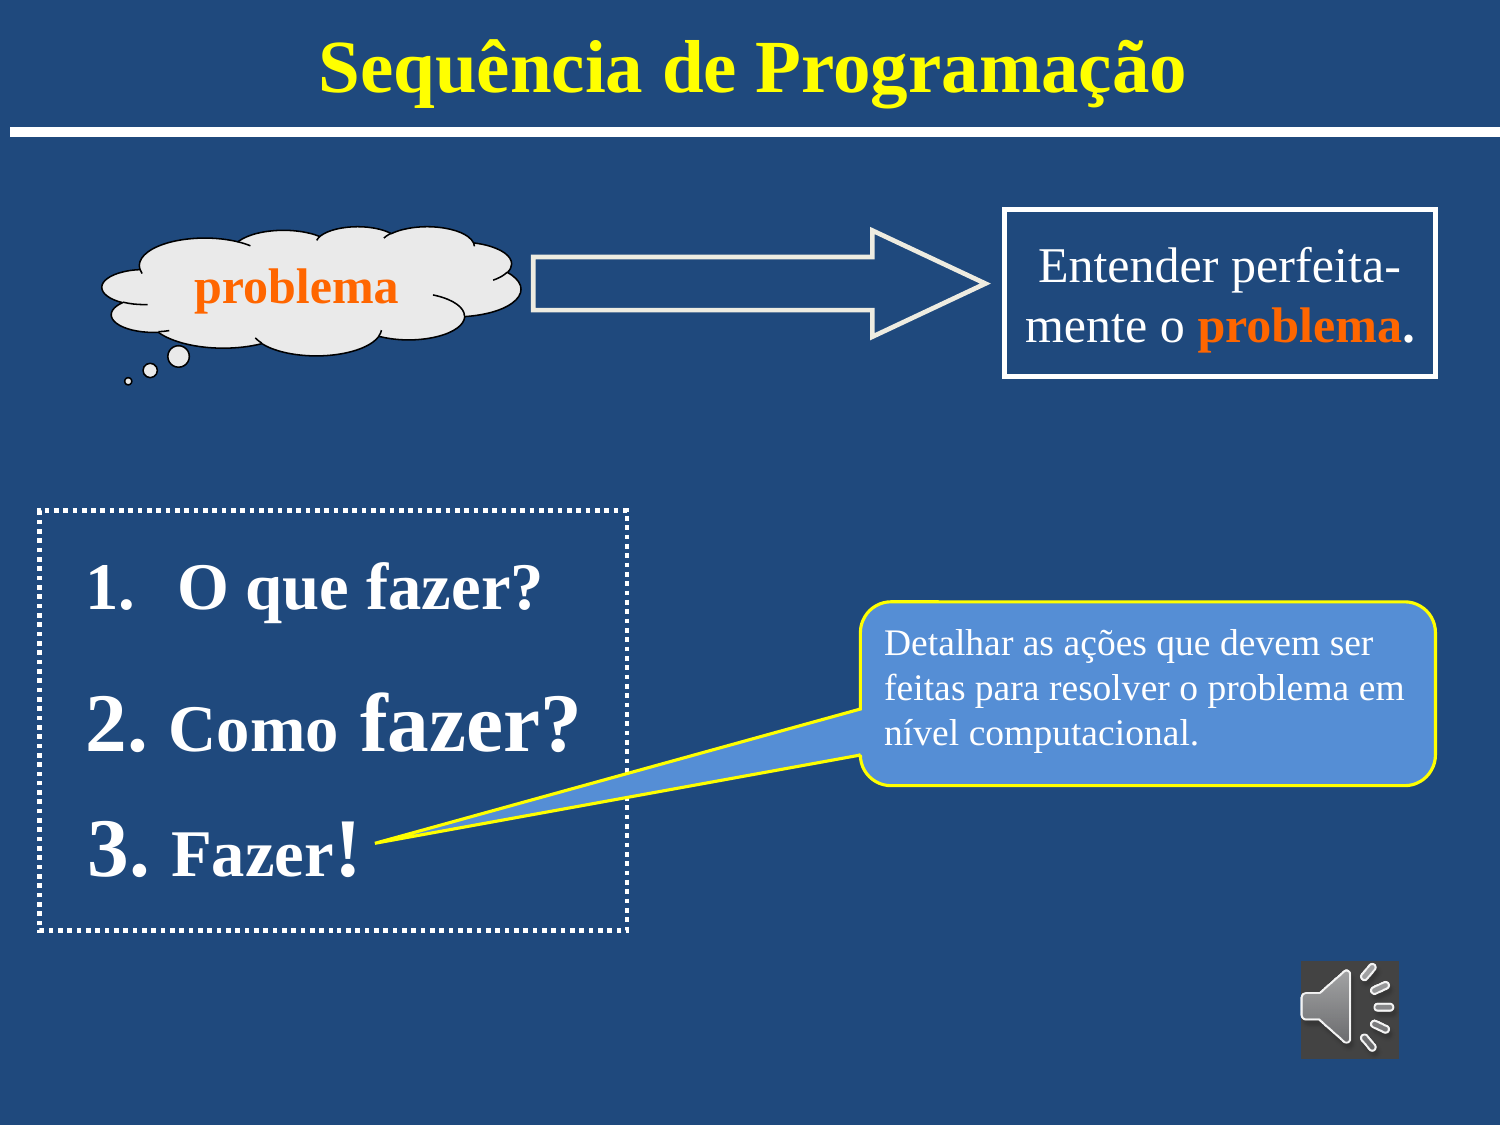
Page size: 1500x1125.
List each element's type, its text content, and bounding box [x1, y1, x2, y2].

text_box problema [143, 363, 158, 378]
text_box problema [101, 226, 522, 356]
text_box O que fazer? [70, 535, 711, 631]
text_box 3. Fazer! [72, 785, 475, 901]
text_box Detalhar as ações que devem ser feitas para resolver o problema em nível computacional. [475, 601, 1436, 826]
text_box 2. Como fazer? [70, 660, 659, 776]
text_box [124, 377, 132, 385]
text_box [39, 510, 627, 931]
text_box Sequência de Programação [18, 9, 1488, 127]
picture [1299, 960, 1400, 1061]
text_box problema [167, 345, 190, 368]
text_box Entender perfeita- mente o problema. [1004, 209, 1436, 377]
text_box [533, 230, 986, 337]
